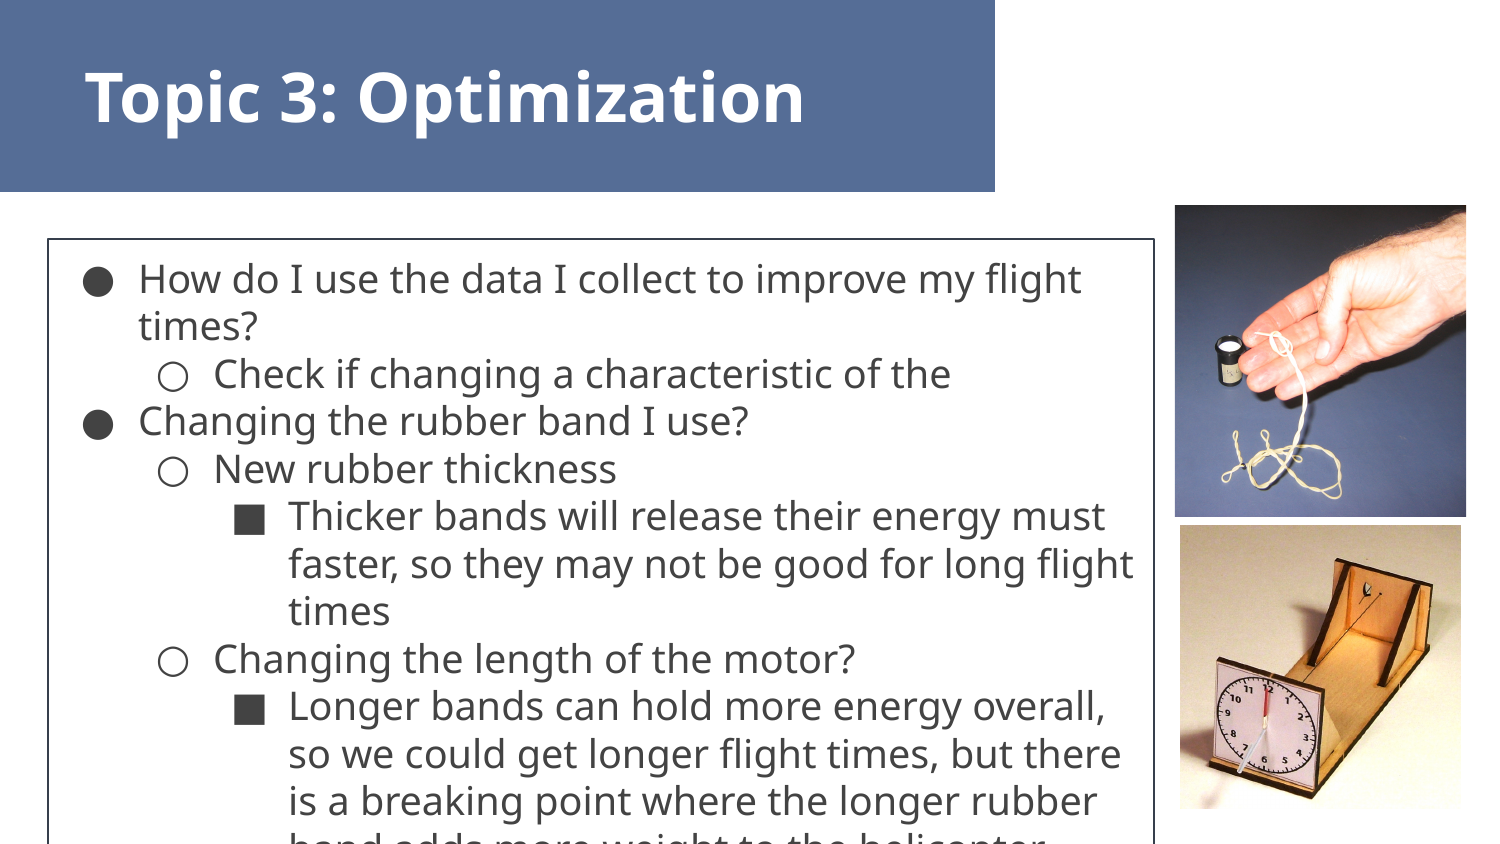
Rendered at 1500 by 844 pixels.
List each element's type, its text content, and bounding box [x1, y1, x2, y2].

picture [1179, 525, 1461, 809]
picture [1174, 204, 1467, 517]
text_box [0, 0, 995, 192]
text_box How do I use the data I collect to improve my flight times? Check if changing a characteristic of the Changing the rubber band I use? New rubber thickness Thicker bands will release their energy must faster, so they may not be good for long flight times Changing the length of the motor? Longer bands can hold more energy overall, so we could get longer flight times, but there is a breaking point where the longer rubber band adds more weight to the helicopter than its worth [48, 238, 1154, 844]
title Topic 3: Optimization [69, 39, 824, 211]
